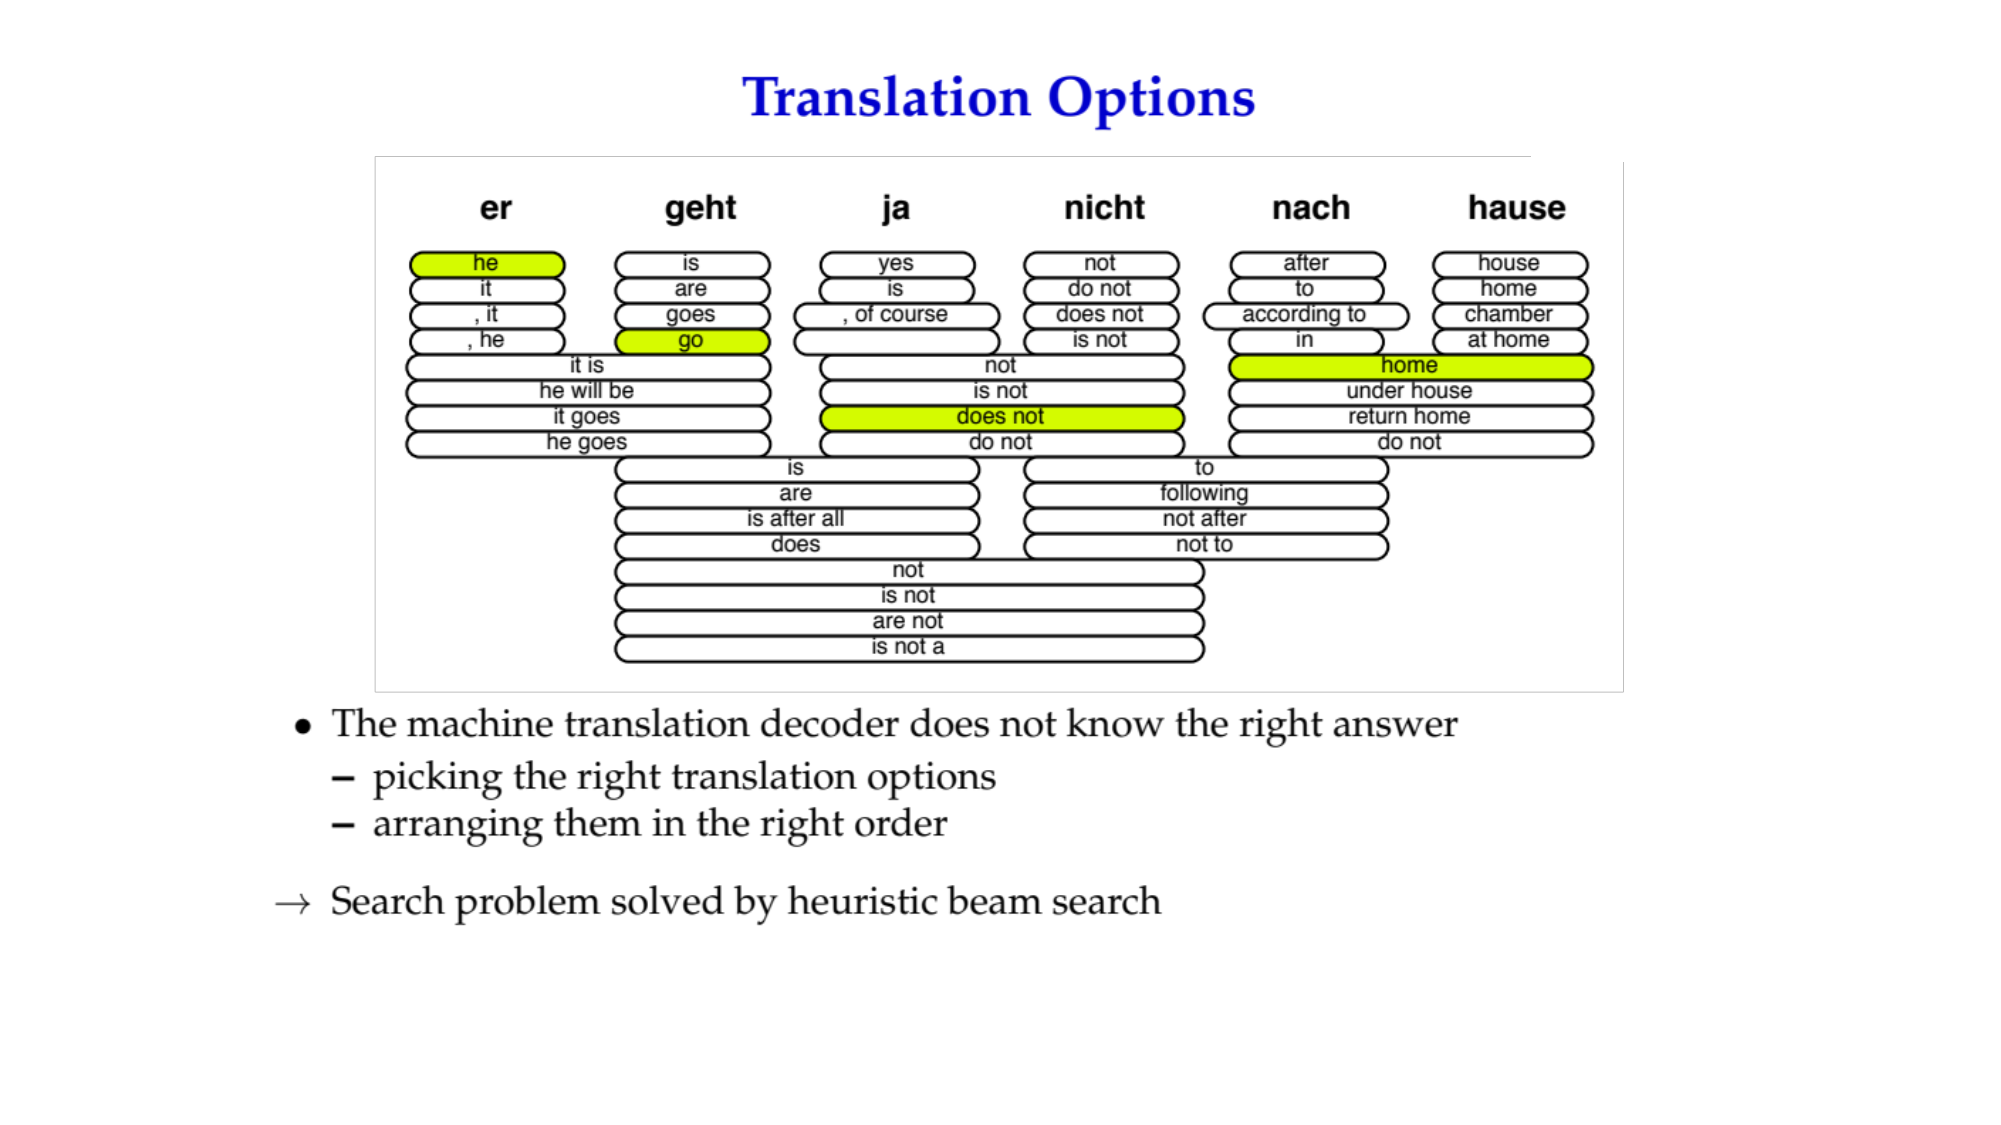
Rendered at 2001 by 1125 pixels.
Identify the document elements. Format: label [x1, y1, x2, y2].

picture [201, 0, 1795, 1125]
